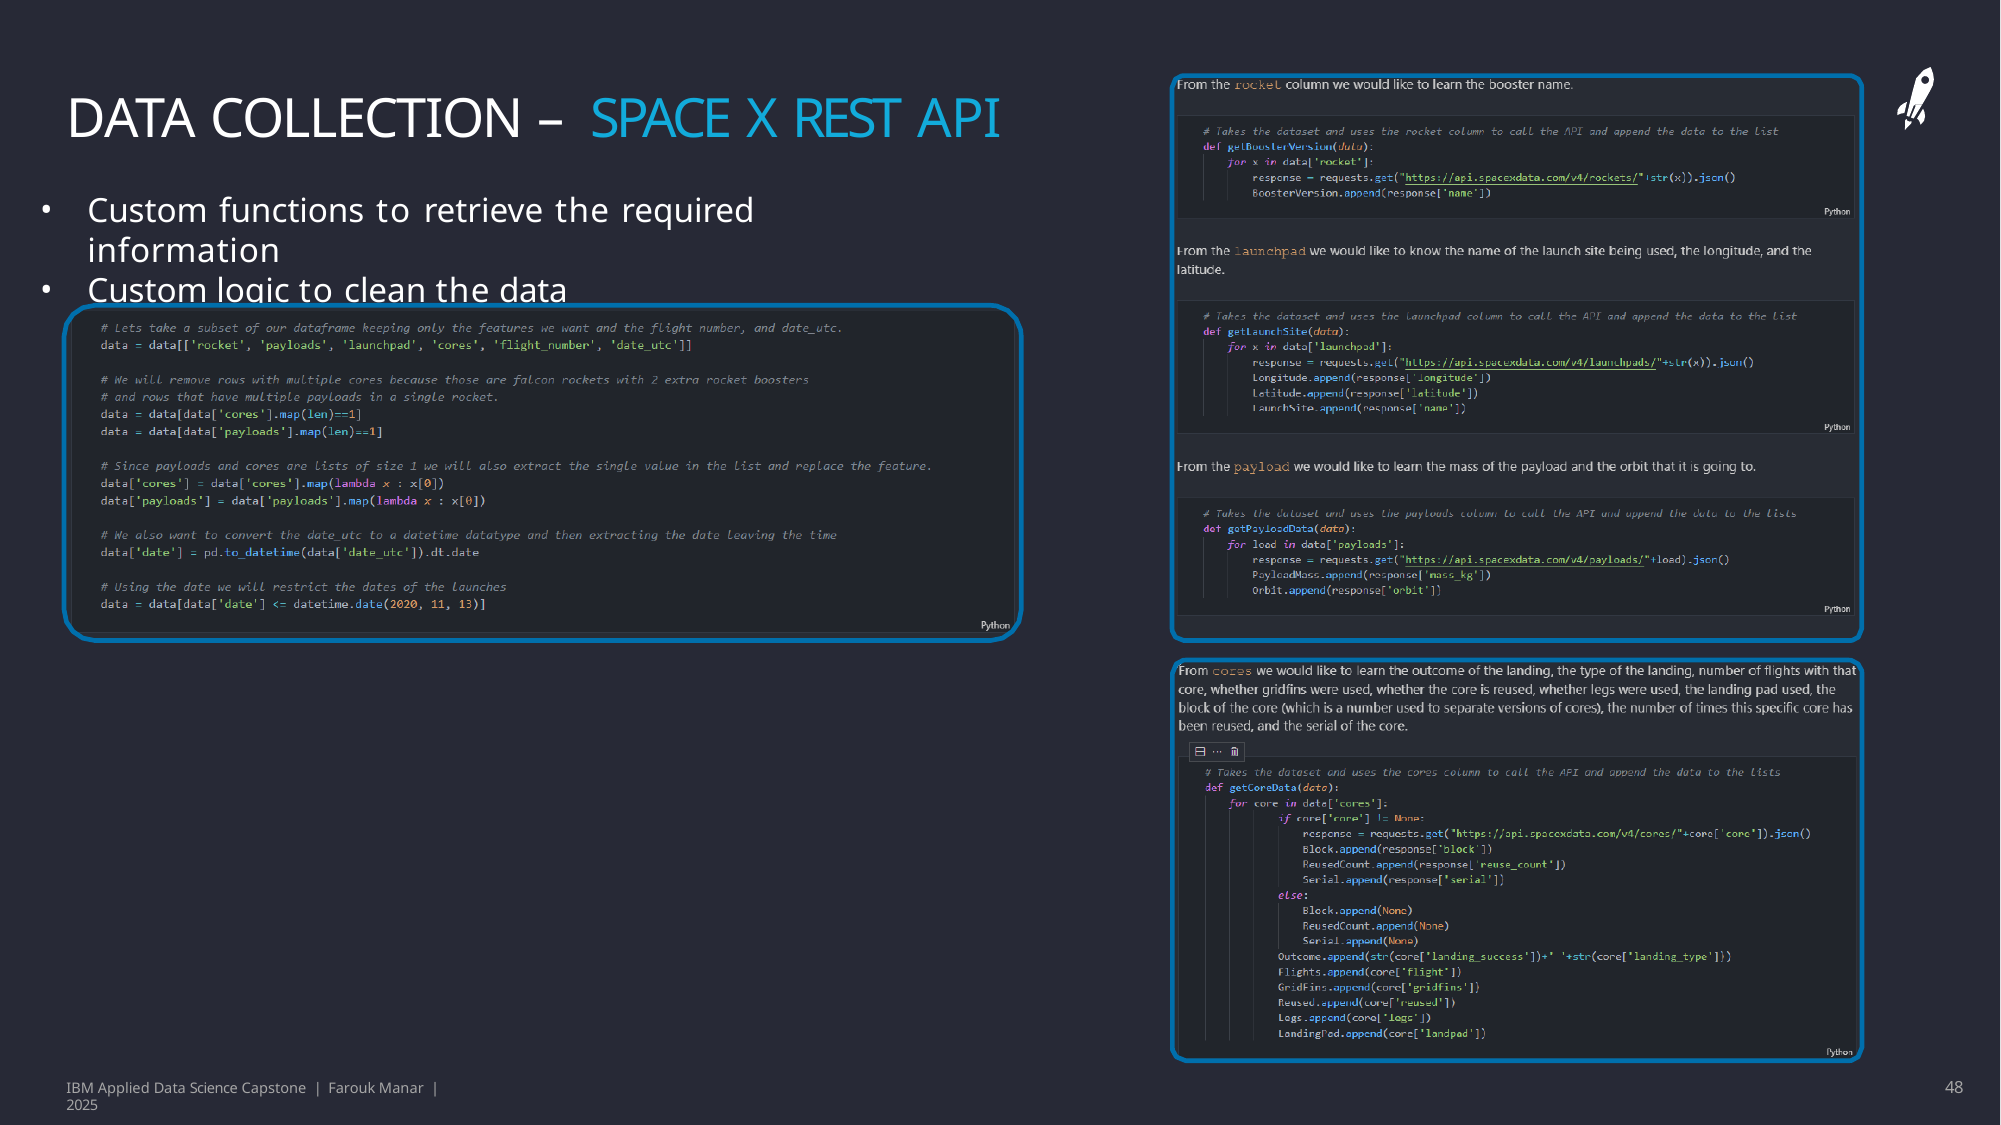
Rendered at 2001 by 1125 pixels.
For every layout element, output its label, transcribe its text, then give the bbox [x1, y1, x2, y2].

footer IBM Applied Data Science Capstone | Farouk Manar | 2025 [64, 1077, 462, 1125]
slide_number 48 [1939, 1075, 1973, 1125]
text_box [61, 302, 1024, 644]
title DATA COLLECTION – SPACE X REST API [64, 81, 1164, 272]
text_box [1169, 73, 1865, 644]
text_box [1169, 657, 1865, 1064]
text_box Custom functions to retrieve the required information Custom logic to clean the data [38, 186, 907, 309]
